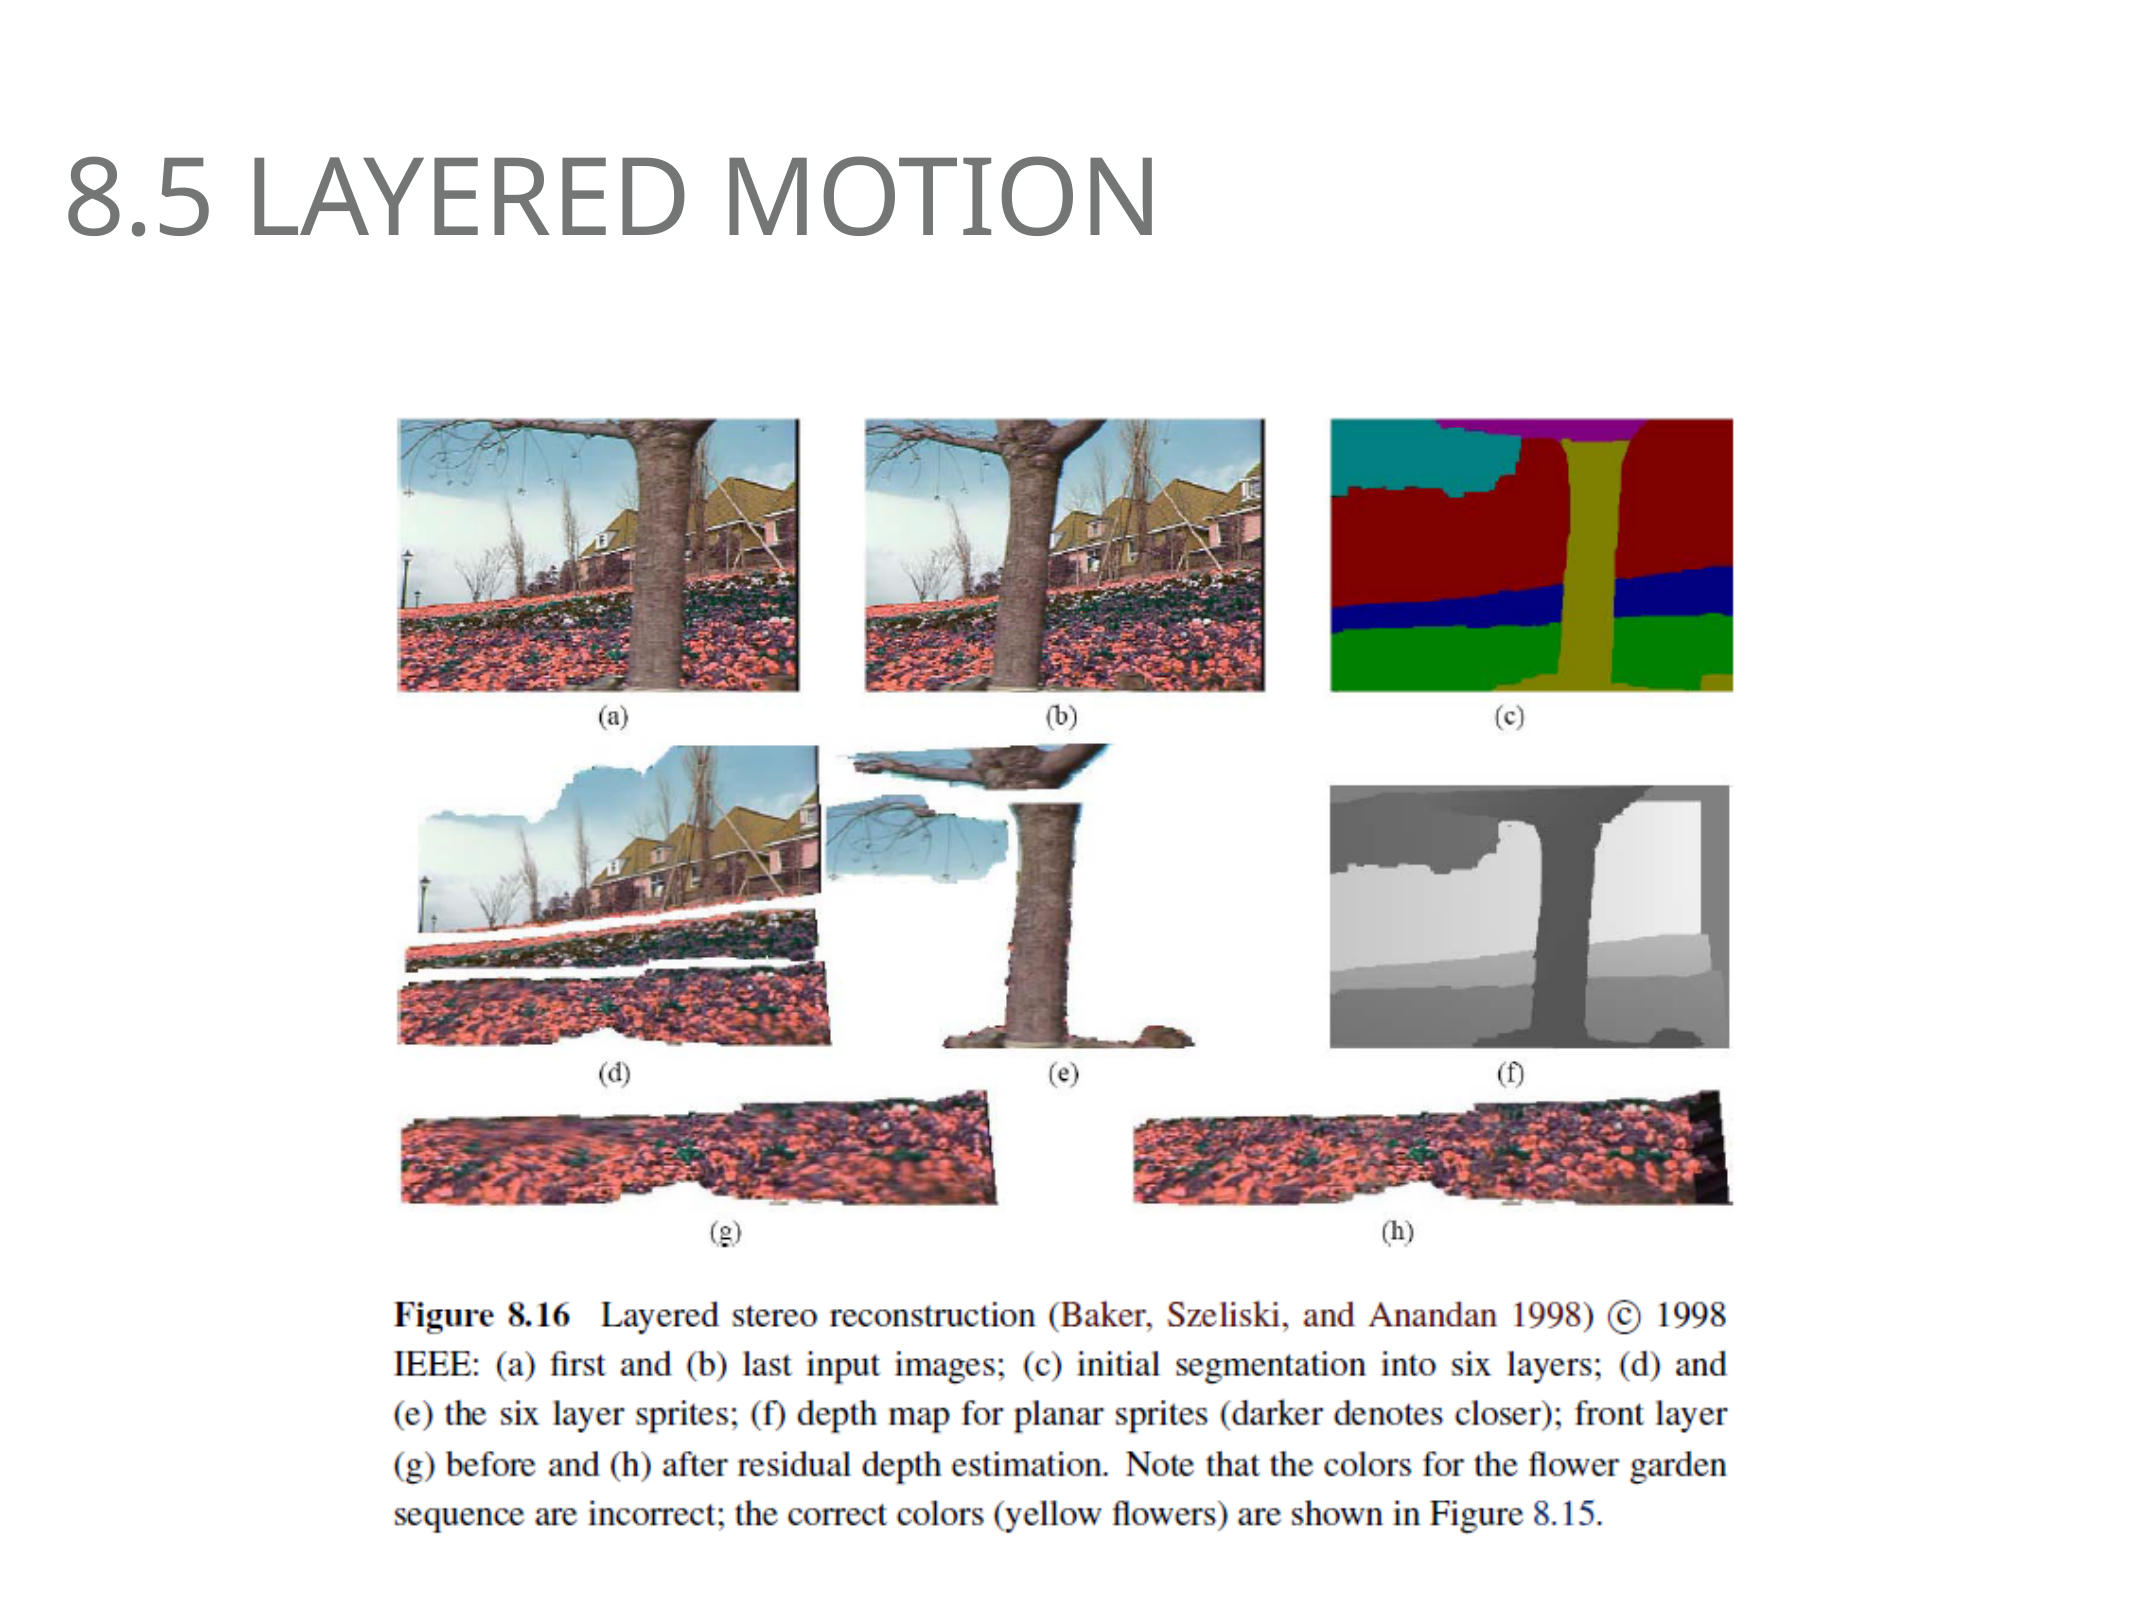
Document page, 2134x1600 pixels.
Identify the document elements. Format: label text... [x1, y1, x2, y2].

text_box 8.5 Layered Motion [55, 51, 1385, 265]
picture [390, 410, 1743, 1537]
